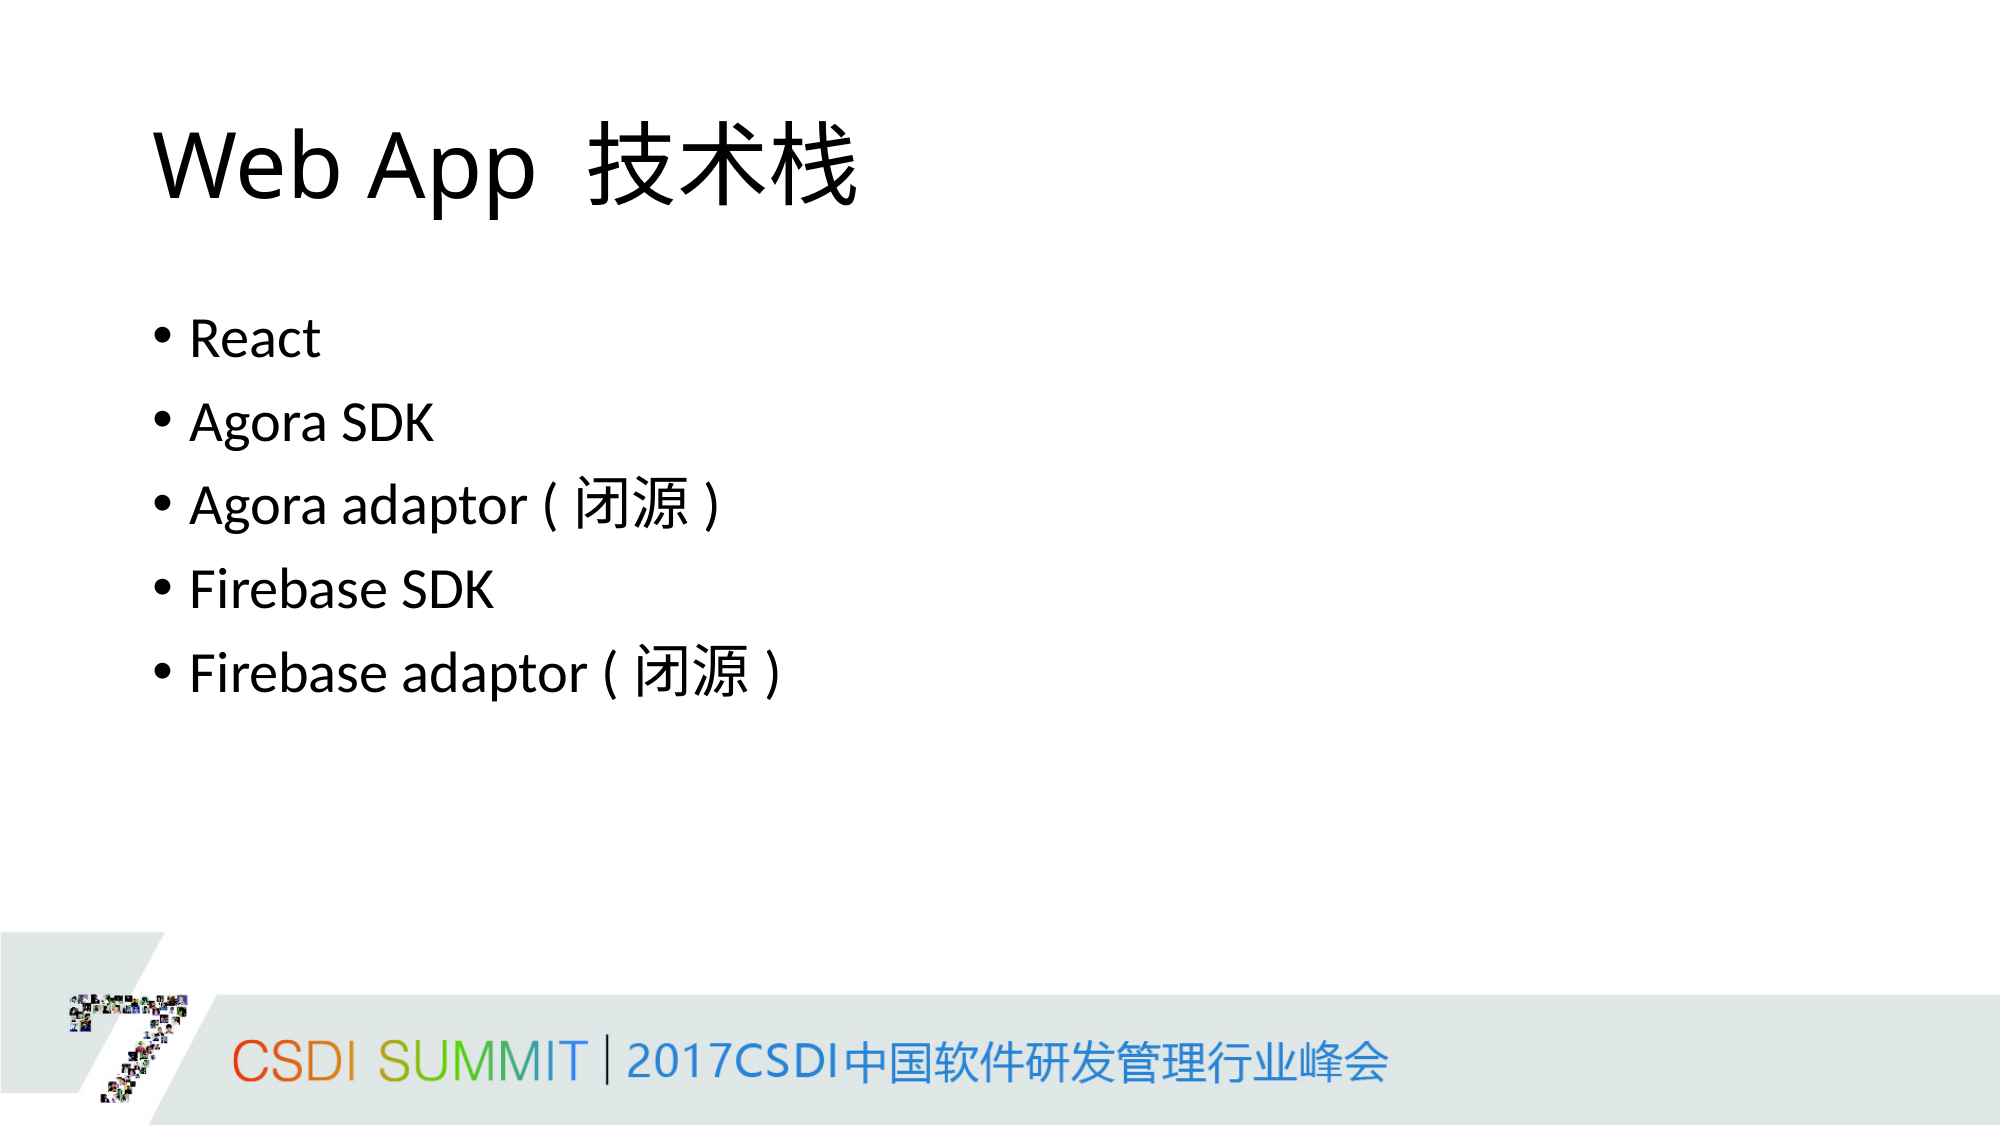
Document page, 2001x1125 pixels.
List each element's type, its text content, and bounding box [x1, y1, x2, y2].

list React Agora SDK Agora adaptor (闭源) Firebase SDK Firebase adaptor (闭源) [137, 299, 1863, 1014]
title Web App 技术栈 [137, 59, 1863, 278]
picture [0, 0, 2001, 1125]
